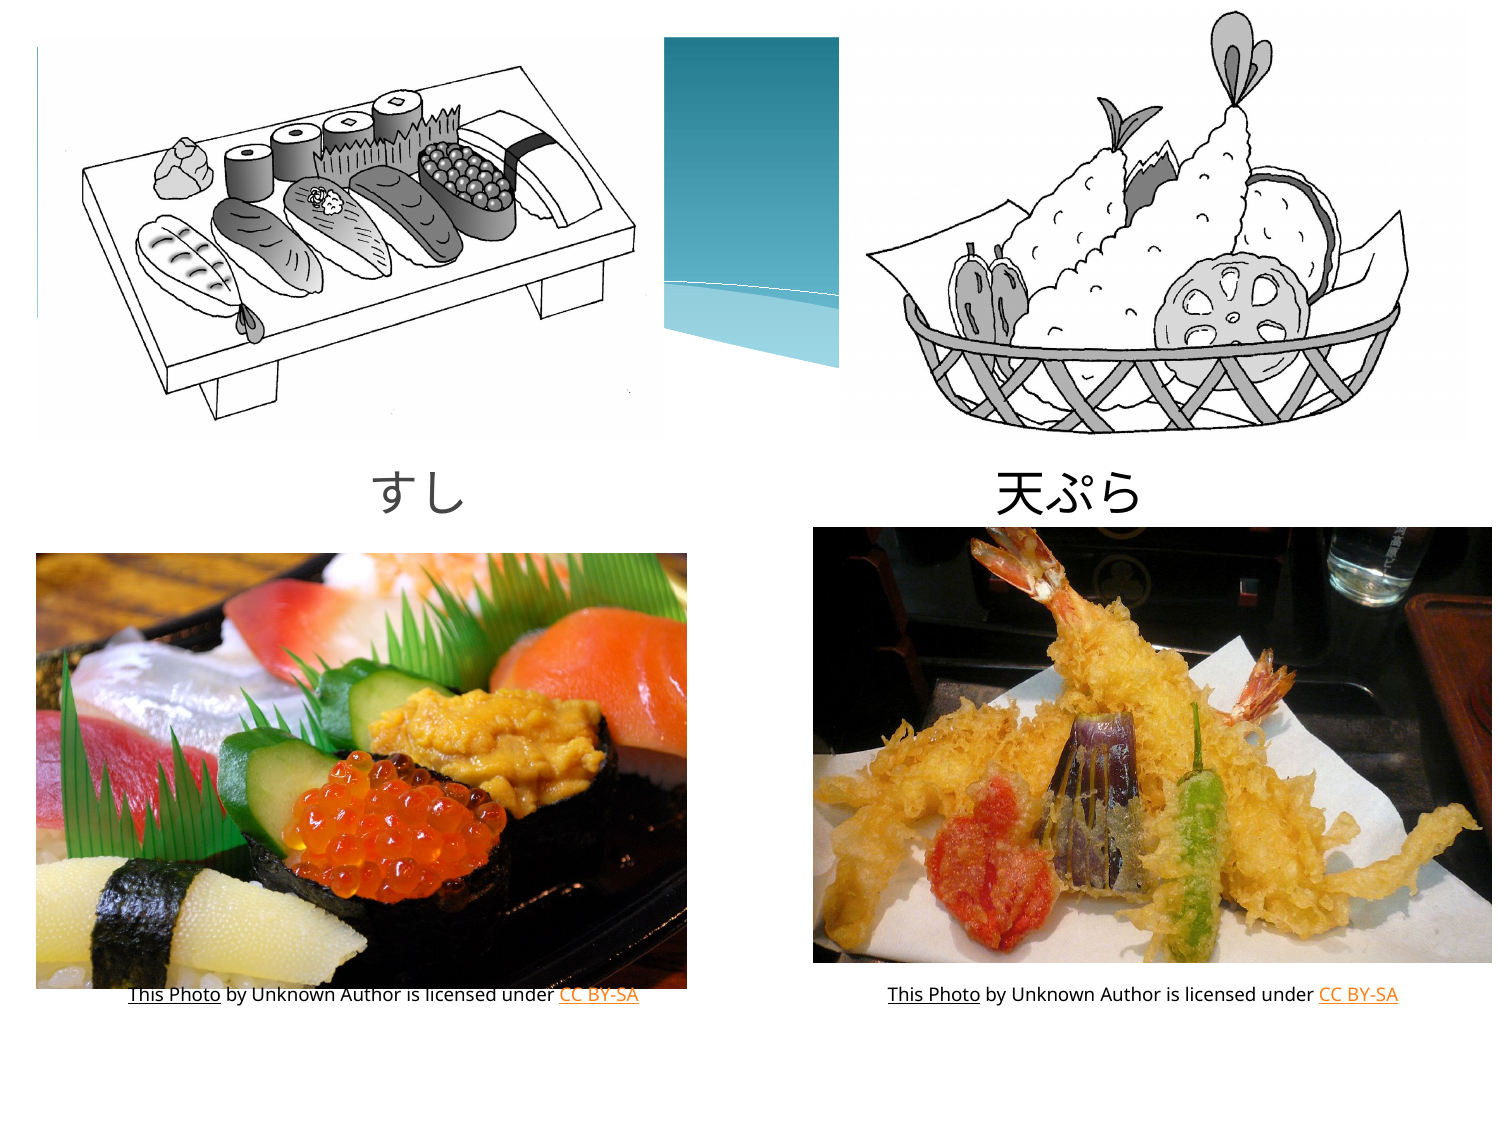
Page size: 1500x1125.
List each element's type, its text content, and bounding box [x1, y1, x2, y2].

list 天ぷら [762, 439, 1390, 545]
text_box This Photo by Unknown Author is licensed under CC BY-SA [872, 974, 1500, 1016]
list すし [111, 439, 738, 545]
picture [812, 527, 1493, 963]
text_box This Photo by Unknown Author is licensed under CC BY-SA [113, 974, 764, 1016]
picture [36, 552, 687, 989]
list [838, 4, 1467, 440]
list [37, 37, 665, 440]
